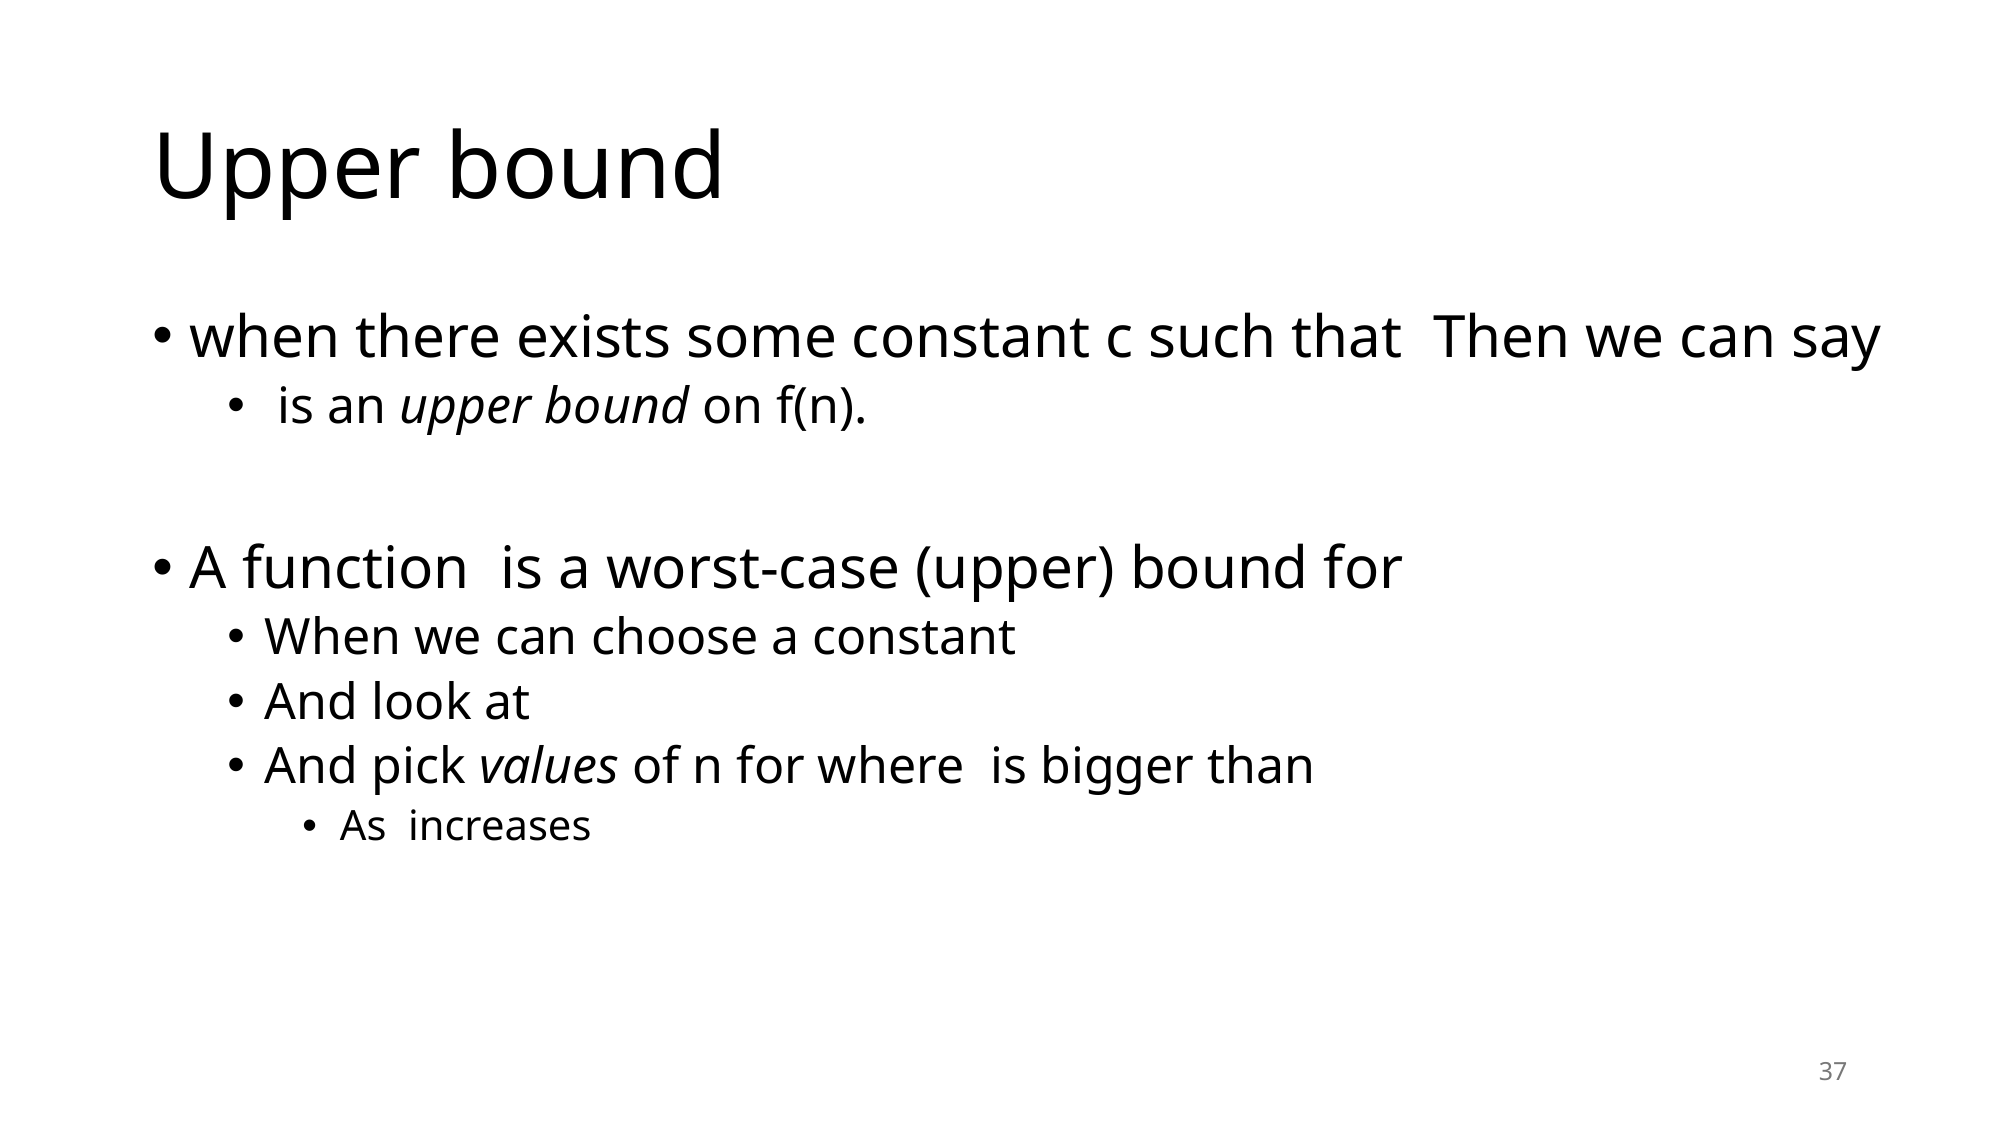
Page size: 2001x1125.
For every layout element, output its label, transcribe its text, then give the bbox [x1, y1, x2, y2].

title Upper bound [137, 59, 1863, 278]
slide_number 37 [1412, 1042, 1863, 1103]
